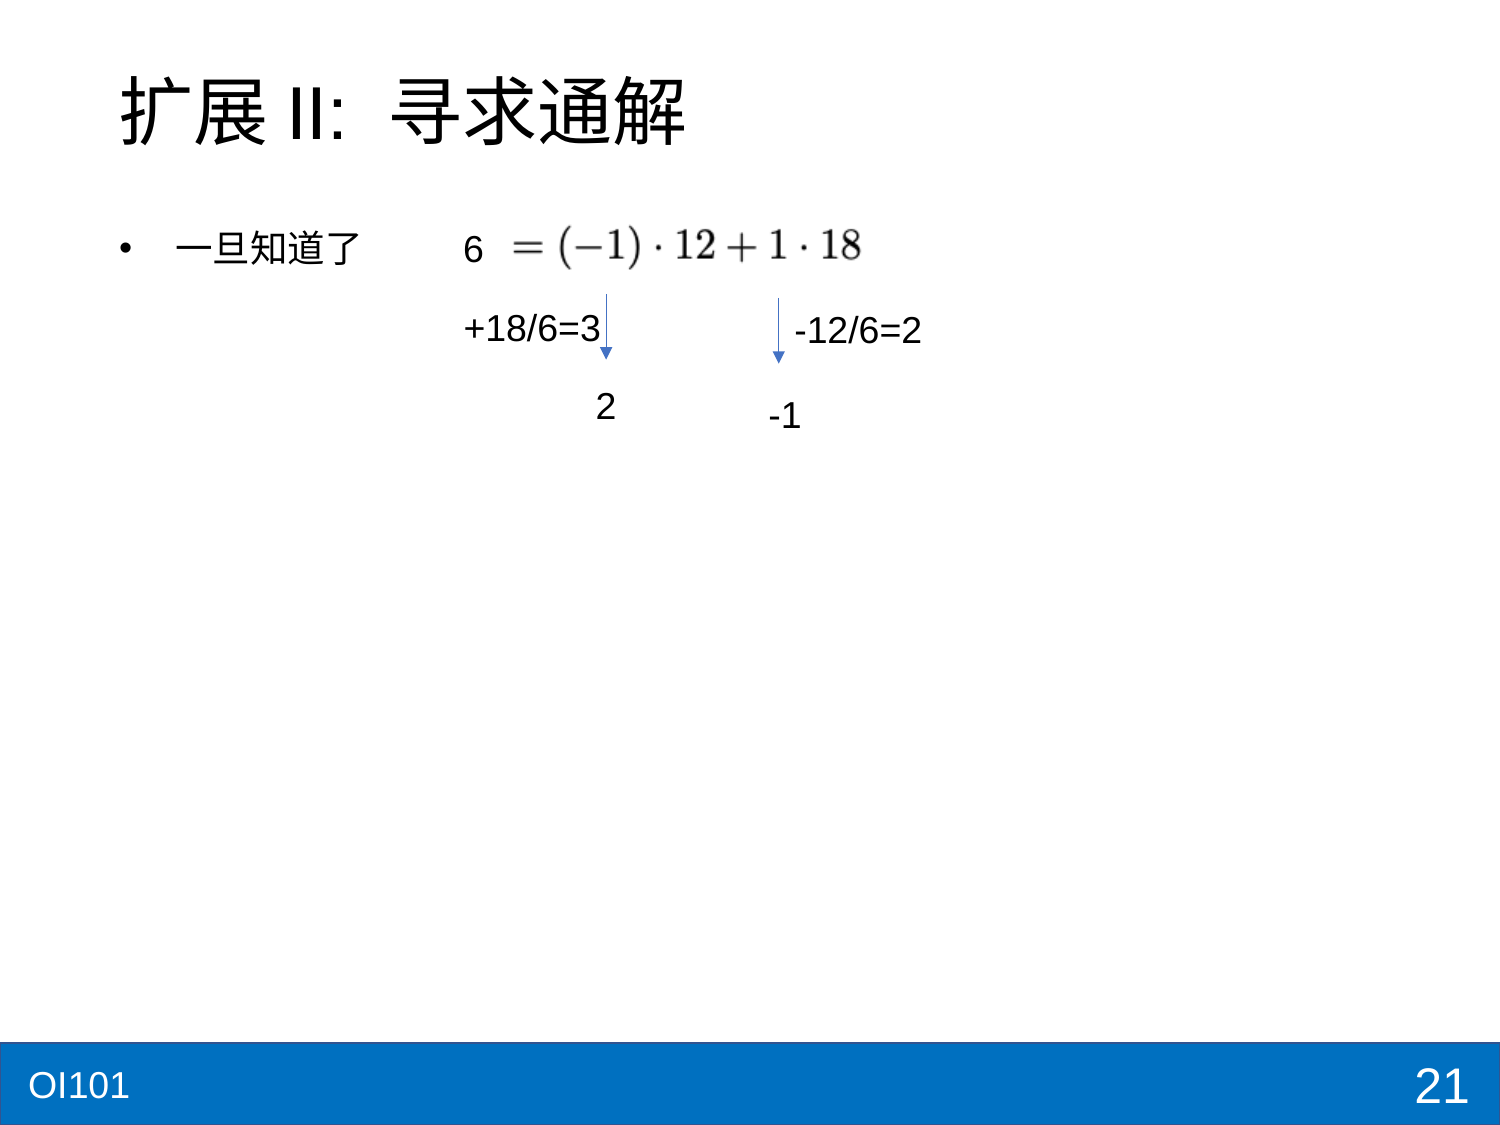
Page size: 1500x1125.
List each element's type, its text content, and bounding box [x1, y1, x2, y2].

text_box +18/6=3 [448, 296, 606, 357]
title 扩展II: 寻求通解 [103, 59, 1397, 171]
text_box 一旦知道了 [104, 217, 378, 278]
slide_number 21 [1147, 1054, 1485, 1114]
text_box 2 [580, 375, 632, 435]
picture [499, 217, 885, 279]
text_box -1 [753, 383, 817, 443]
text_box +18/6=3 [607, 296, 617, 357]
text_box 6 [448, 217, 499, 278]
text_box -12/6=2 [779, 298, 938, 359]
